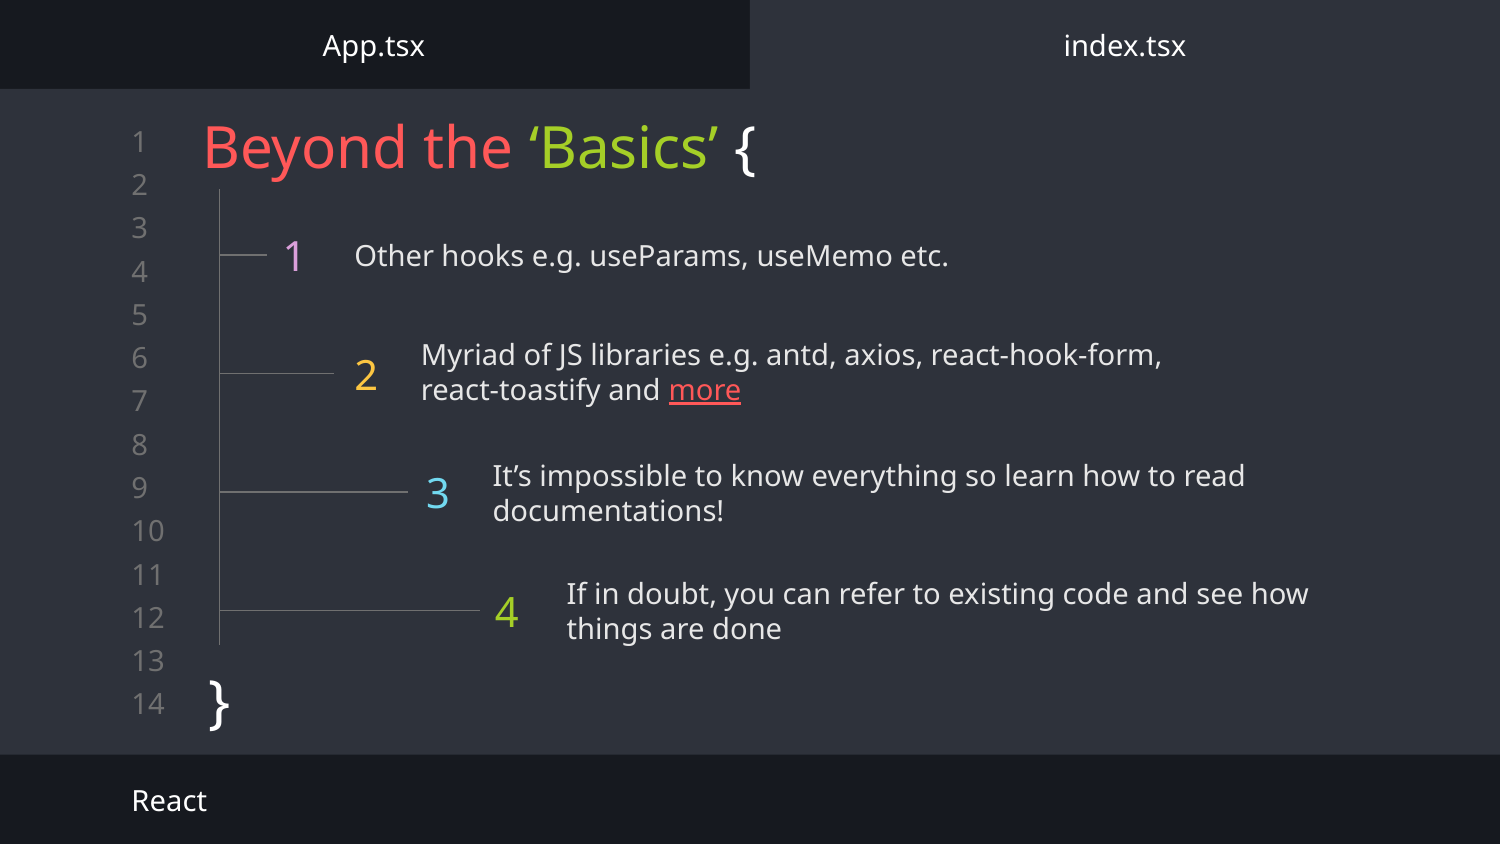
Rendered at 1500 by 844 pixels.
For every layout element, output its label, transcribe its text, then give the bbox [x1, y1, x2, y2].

text_box [224, 483, 229, 491]
text_box If in doubt, you can refer to existing code and see how things are done [551, 562, 1340, 659]
text_box Other hooks e.g. useParams, useMemo etc. [339, 206, 1127, 303]
text_box 2 [339, 325, 405, 422]
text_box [220, 493, 229, 502]
subtitle React [116, 770, 915, 829]
title Beyond the ‘Basics’ { [187, 95, 1384, 185]
text_box [210, 483, 215, 501]
text_box } [177, 648, 261, 749]
text_box 3 [410, 443, 477, 540]
text_box Myriad of JS libraries e.g. antd, axios, react-hook-form, react-toastify and more [405, 325, 1199, 422]
text_box 4 [479, 562, 547, 659]
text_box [220, 611, 229, 620]
subtitle index.tsx [750, 15, 1500, 74]
subtitle App.tsx [0, 15, 749, 74]
text_box [210, 365, 215, 382]
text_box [220, 374, 229, 383]
text_box 1 [267, 206, 334, 303]
text_box [210, 602, 215, 619]
text_box It’s impossible to know everything so learn how to read documentations! [477, 443, 1271, 540]
